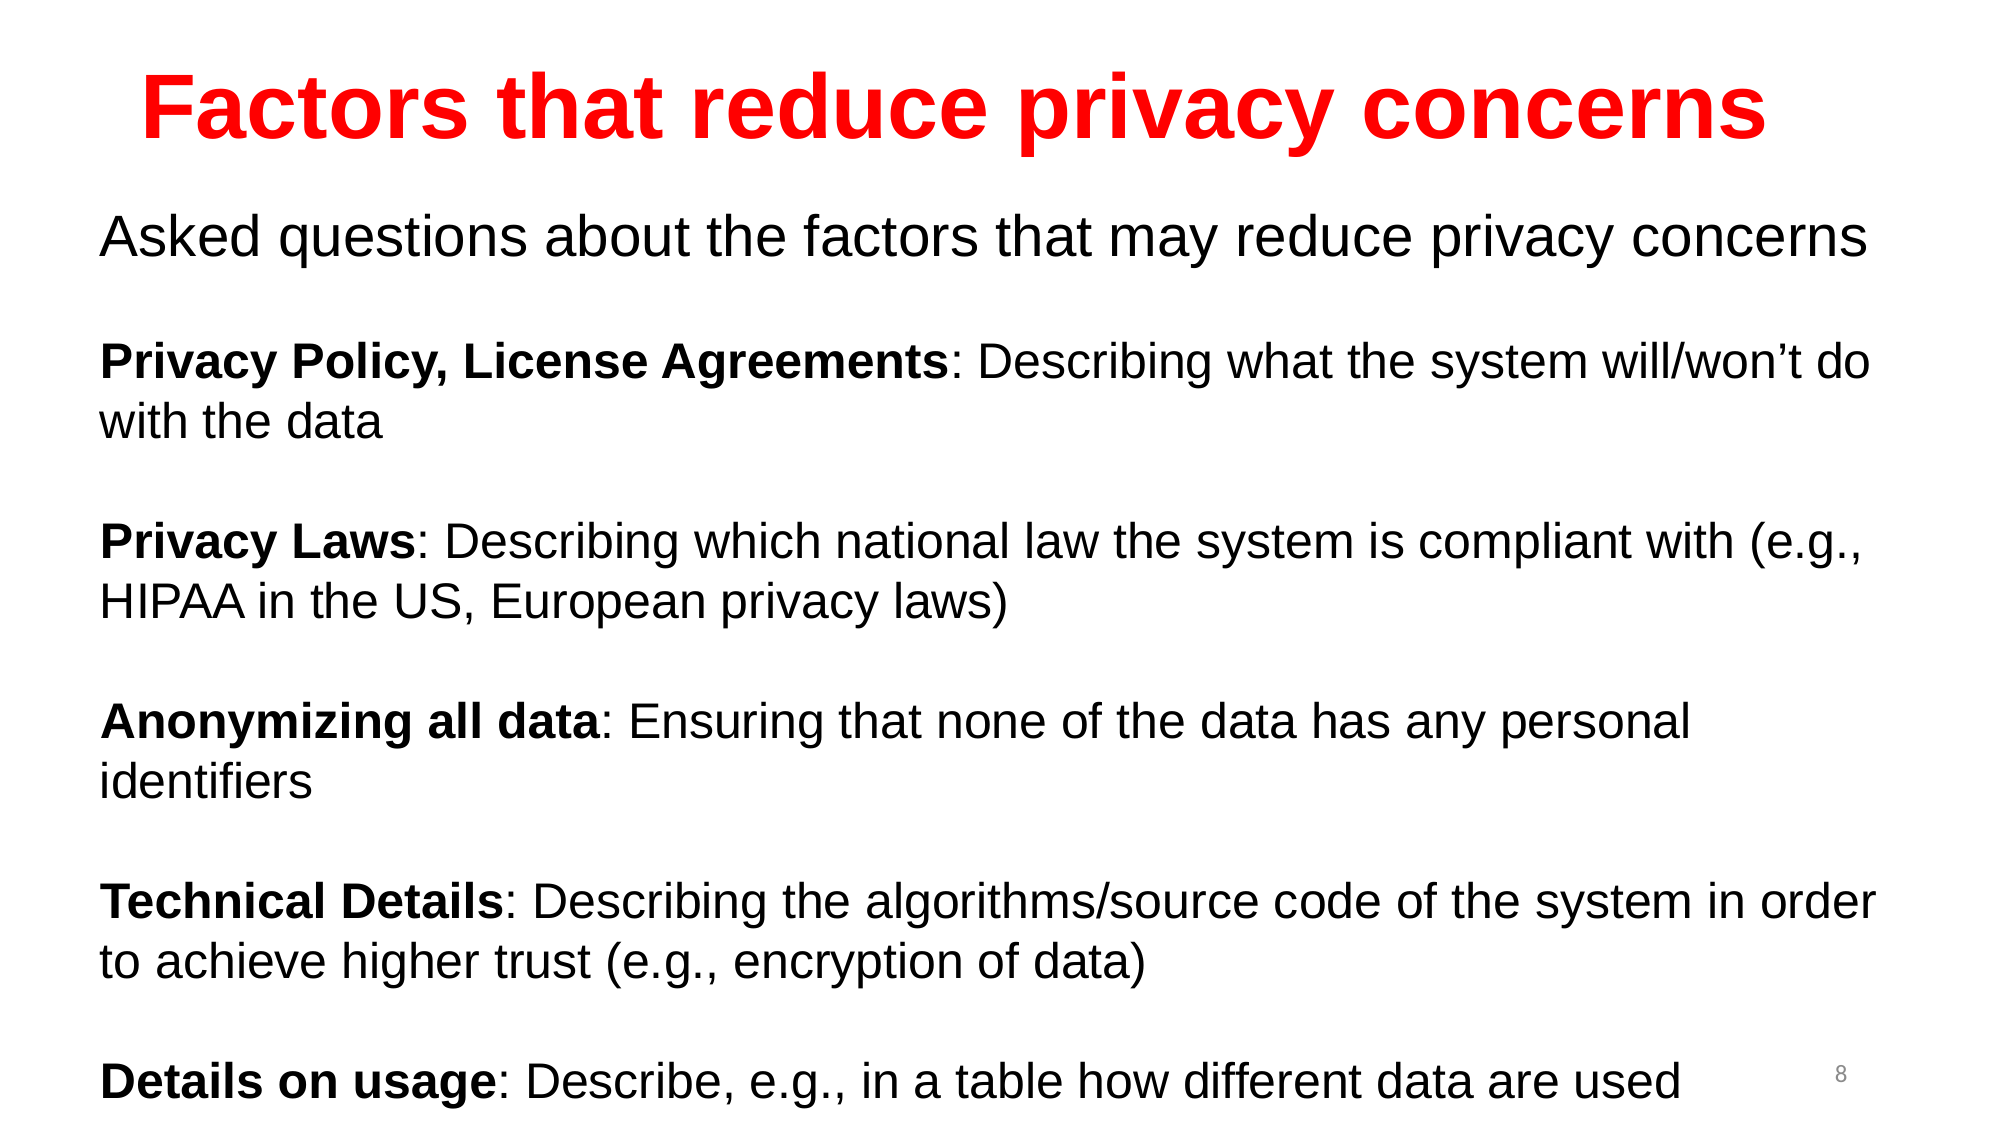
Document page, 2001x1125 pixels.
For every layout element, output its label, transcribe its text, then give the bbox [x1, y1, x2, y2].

slide_number 8 [1412, 1042, 1863, 1103]
text_box Asked questions about the factors that may reduce privacy concerns Privacy Policy, License Agreements: Describing what the system will/won’t do with the data Privacy Laws: Describing which national law the system is compliant with (e.g., HIPAA in the US, European privacy laws) Anonymizing all data: Ensuring that none of the data has any personal identifiers Technical Details: Describing the algorithms/source code of the system in order to achieve higher trust (e.g., encryption of data) Details on usage: Describe, e.g., in a table how different data are used [85, 190, 1932, 1116]
title Factors that reduce privacy concerns [125, 0, 1850, 190]
